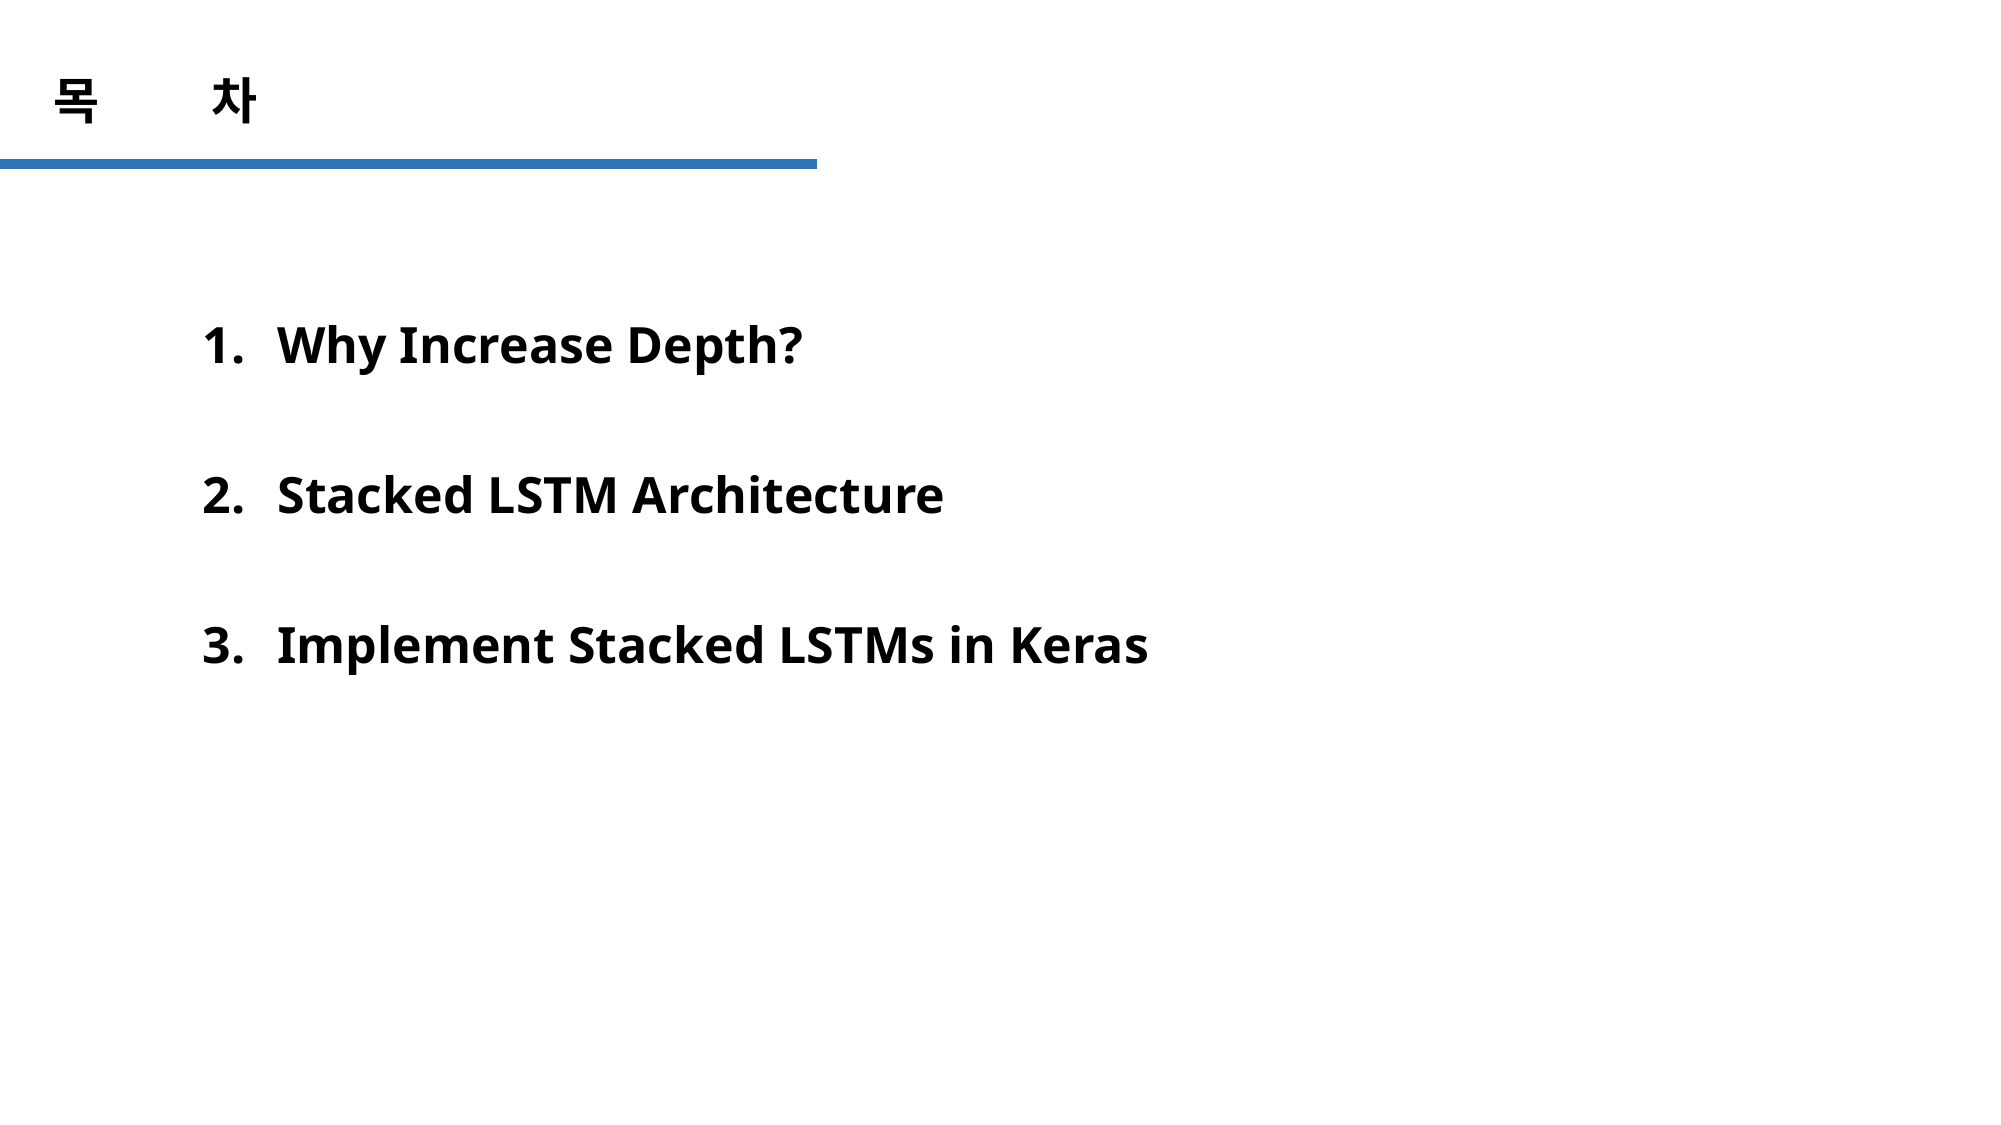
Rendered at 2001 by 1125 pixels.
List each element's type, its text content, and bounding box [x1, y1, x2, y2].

text_box 목 차 [38, 61, 328, 137]
text_box Why Increase Depth? Stacked LSTM Architecture Implement Stacked LSTMs in Keras [187, 216, 1178, 681]
